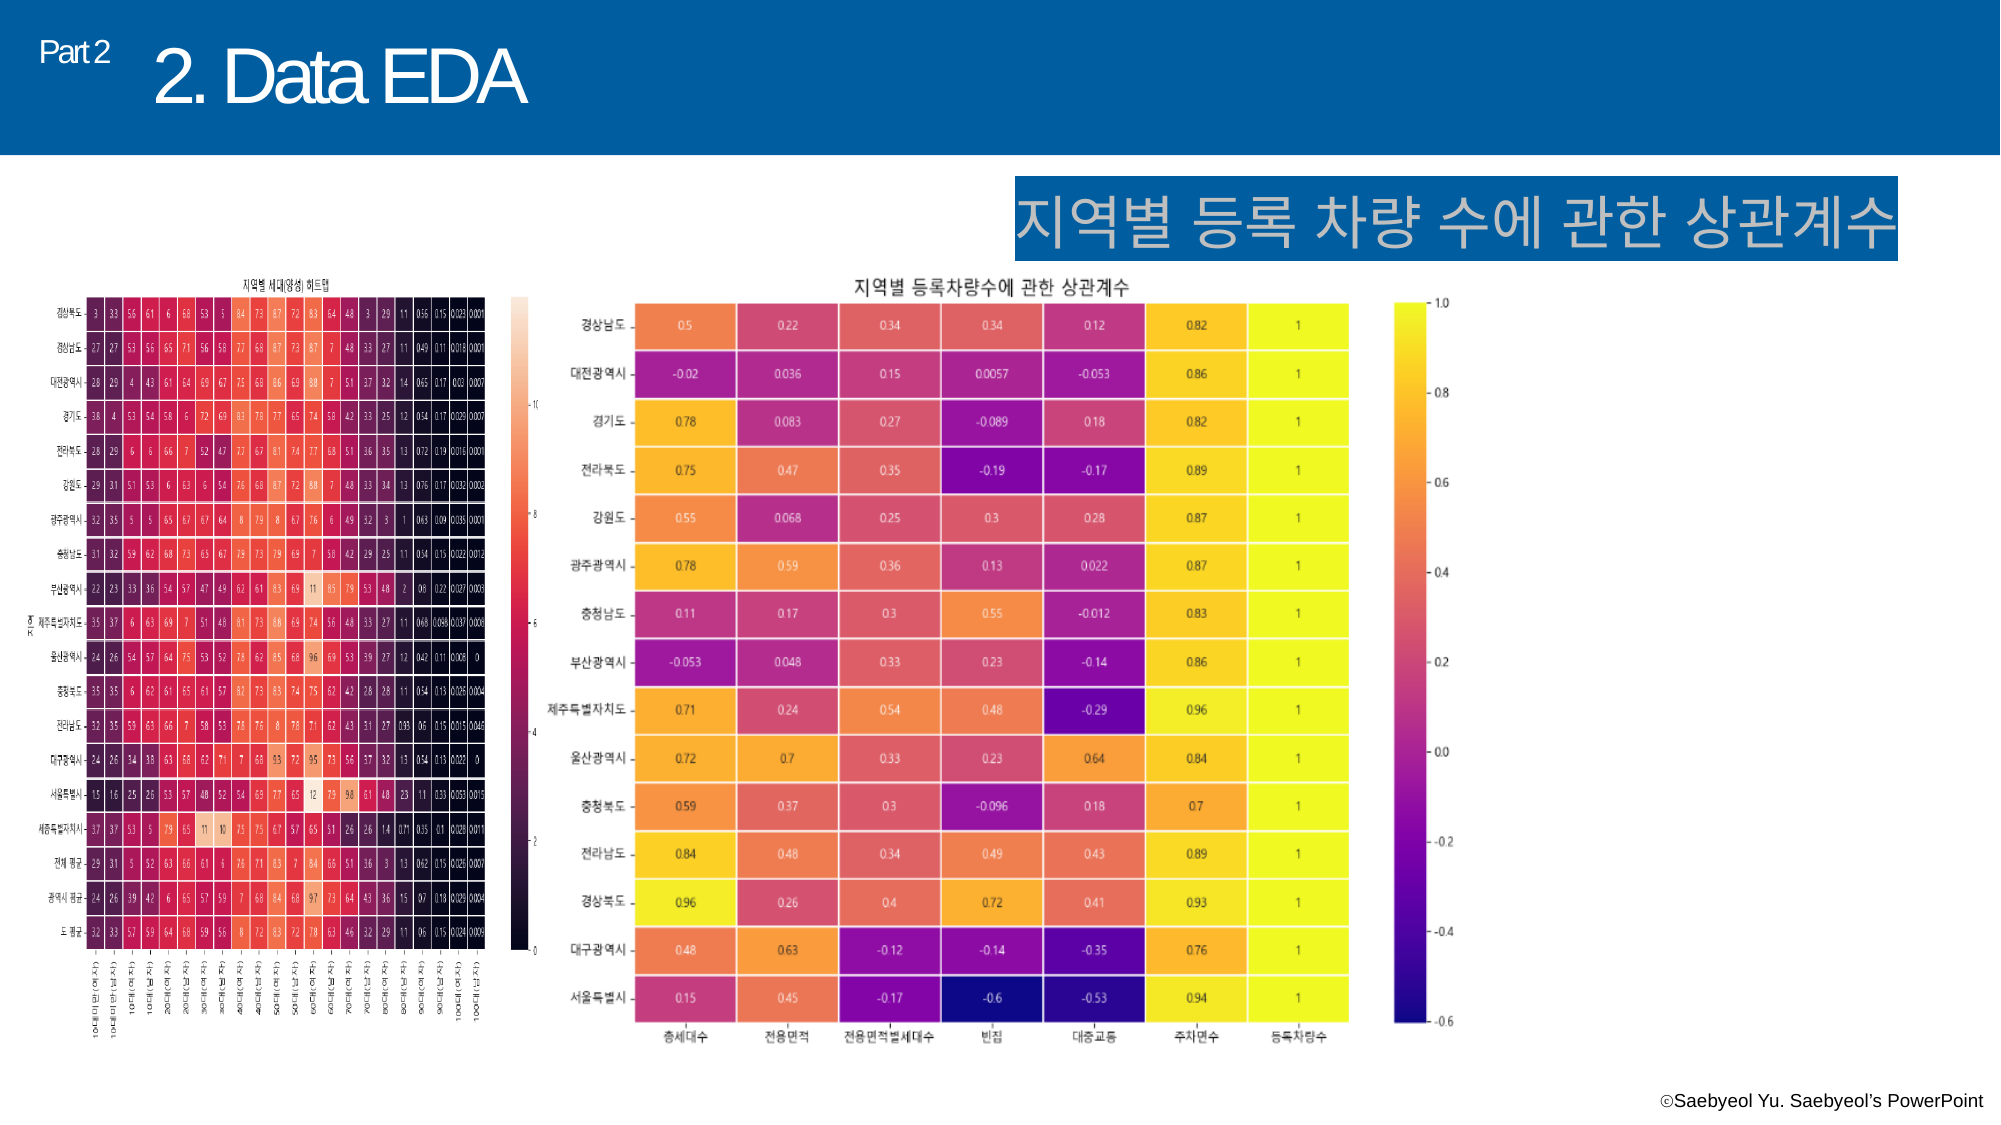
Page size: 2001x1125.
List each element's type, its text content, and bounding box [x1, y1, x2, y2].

text_box Part 2 [23, 22, 133, 78]
text_box [0, 0, 2000, 156]
picture [24, 271, 1462, 1054]
text_box 2. Data EDA [137, 16, 545, 127]
text_box 지역별 등록 차량 수에 관한 상관계수 [999, 178, 2000, 264]
